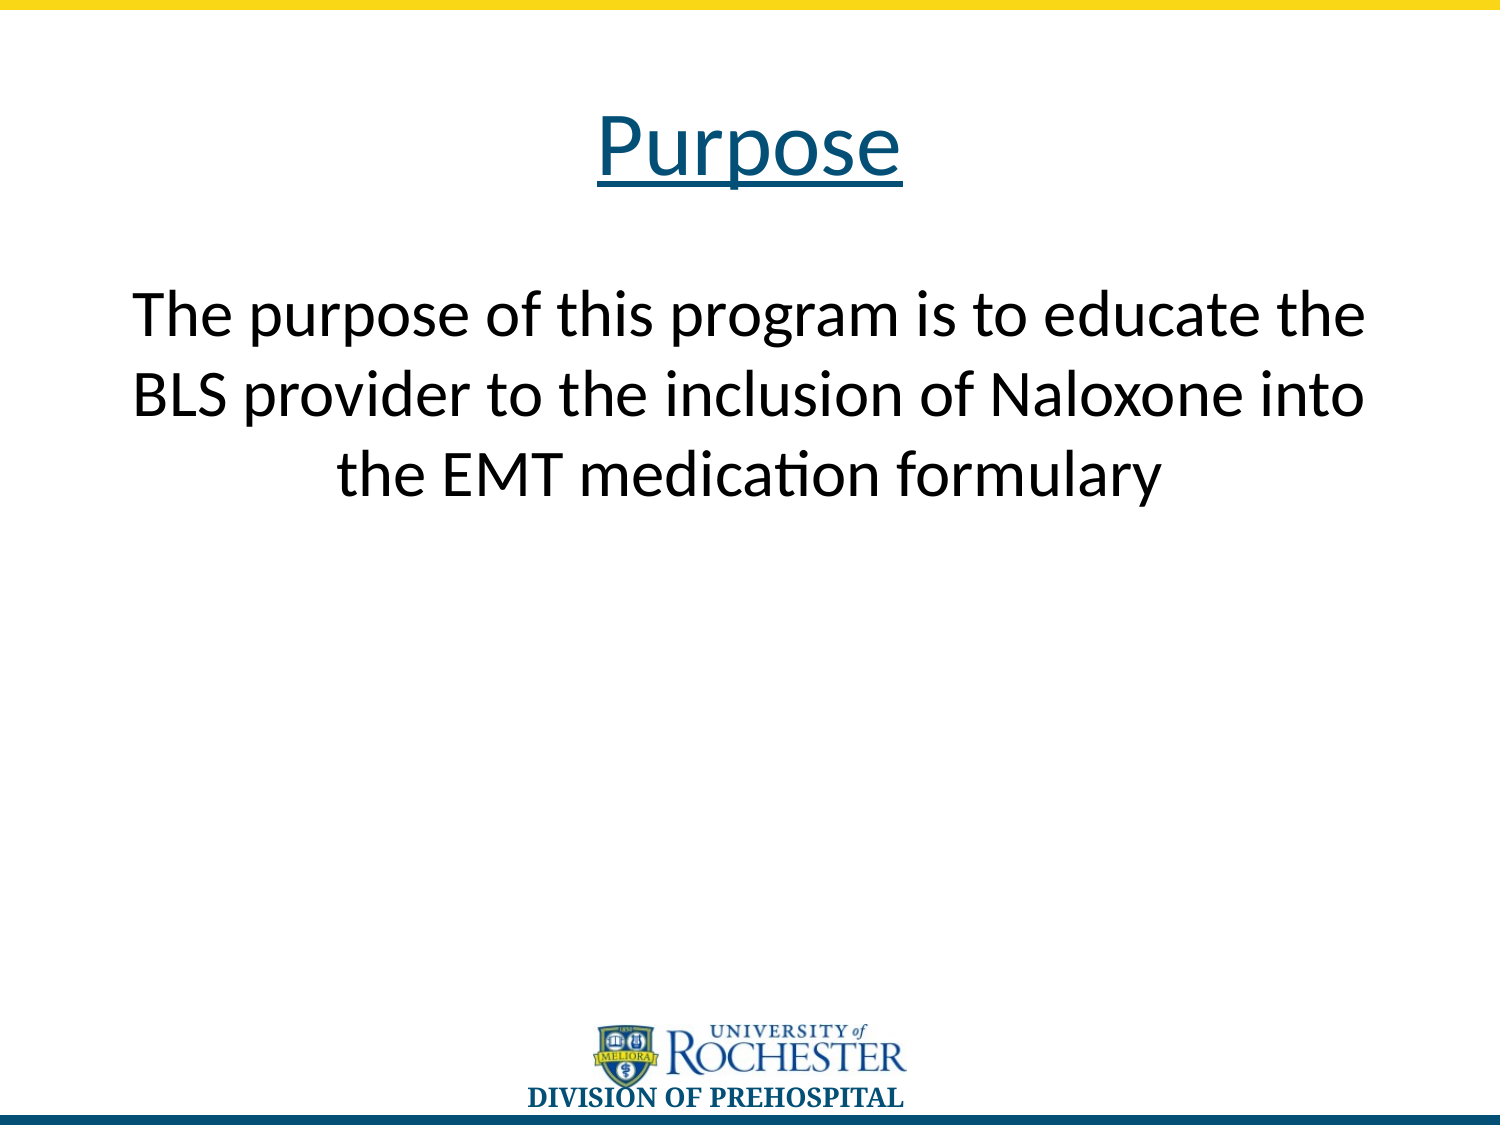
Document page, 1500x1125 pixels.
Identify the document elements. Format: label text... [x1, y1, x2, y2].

list The purpose of this program is to educate the BLS provider to the inclusion of Naloxone into the EMT medication formulary [75, 262, 1425, 1005]
picture [593, 1024, 907, 1089]
title Purpose [75, 45, 1425, 233]
